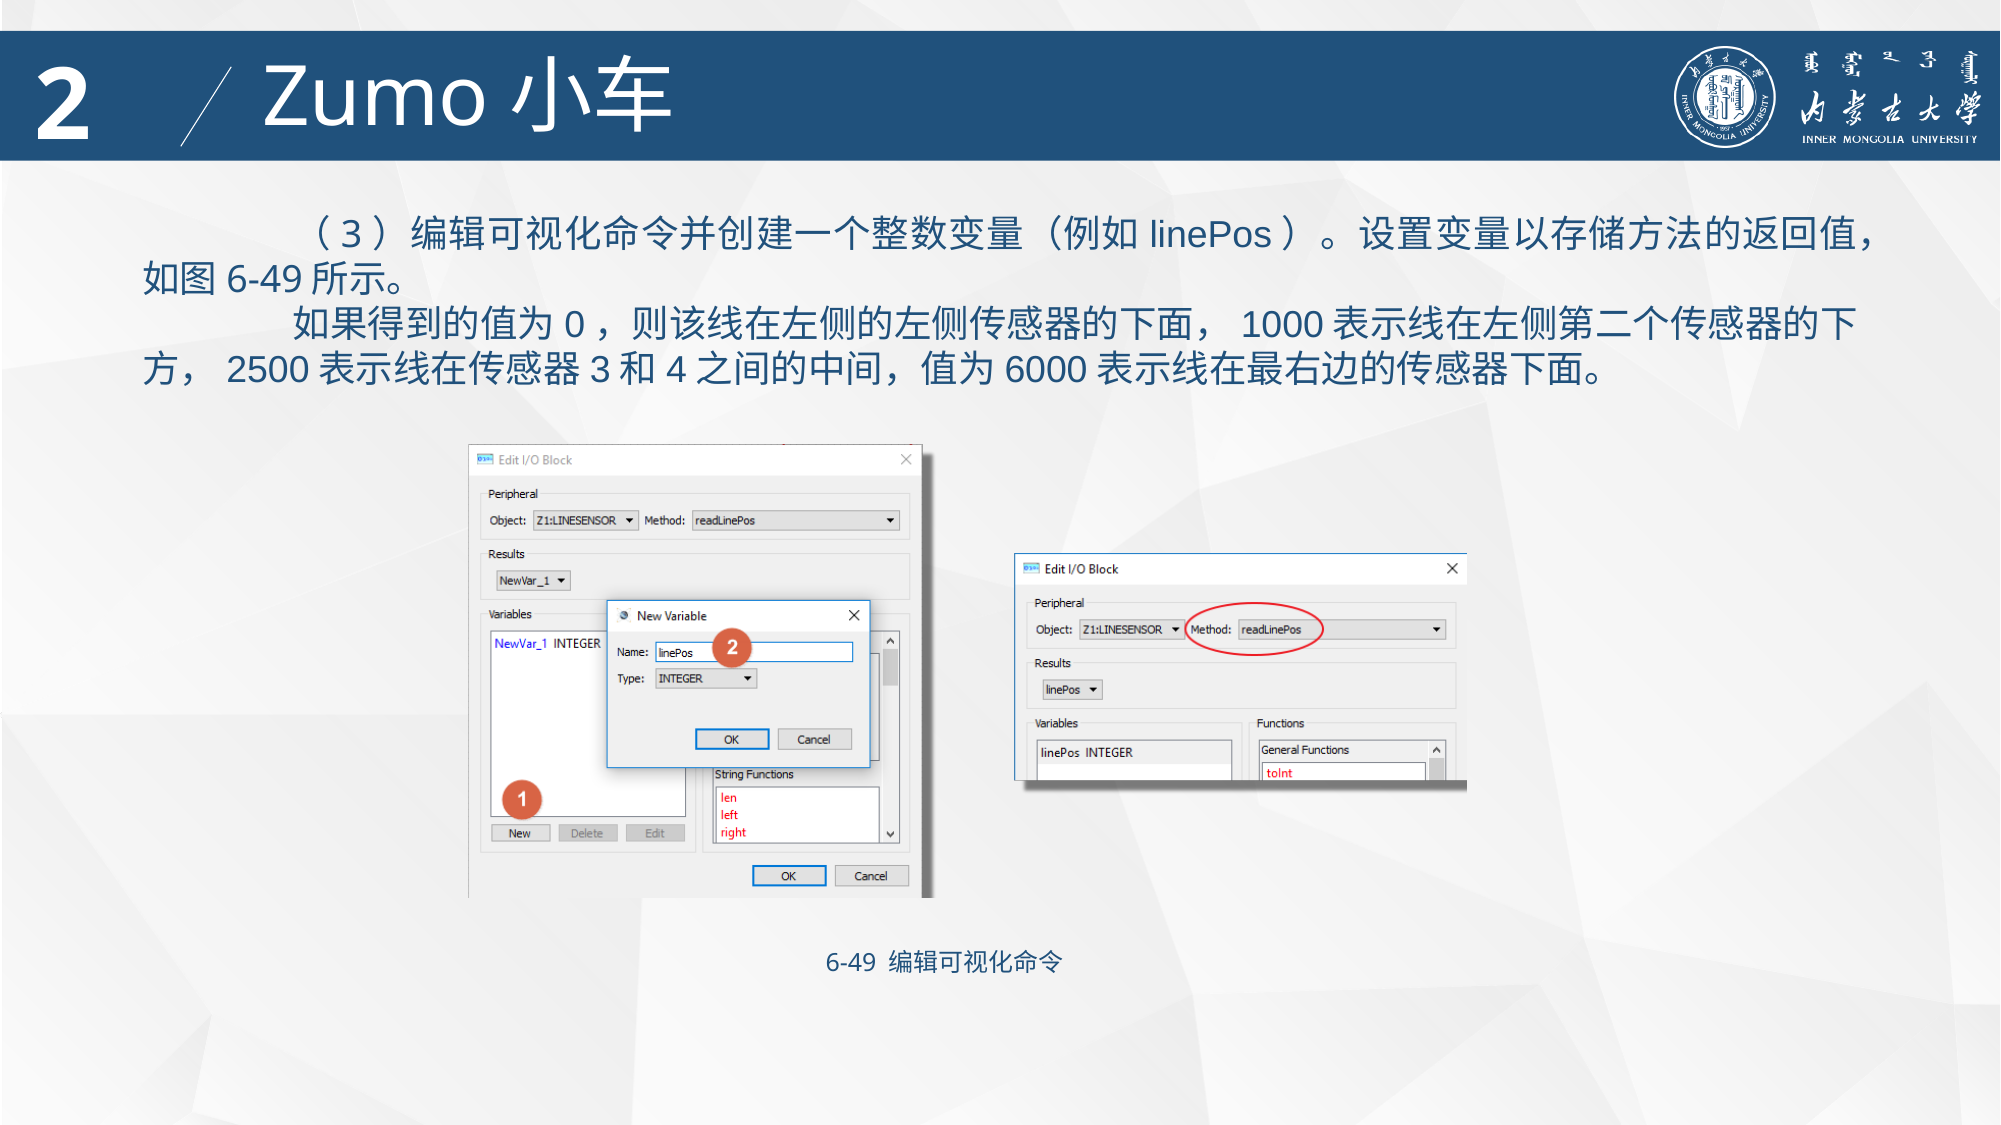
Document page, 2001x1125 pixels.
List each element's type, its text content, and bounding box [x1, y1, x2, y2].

picture [0, 0, 2001, 1125]
text_box （3）编辑可视化命令并创建一个整数变量（例如linePos）。设置变量以存储方法的返回值，如图6-49所示。 如果得到的值为0，则该线在左侧的左侧传感器的下面，1000表示线在左侧第二个传感器的下方，2500表示线在传感器3和4之间的中间，值为6000表示线在最右边的传感器下面。 [127, 202, 1873, 398]
picture [1673, 46, 1986, 150]
list Zumo小车 [247, 45, 1036, 134]
list 2 [19, 45, 200, 212]
text_box 6-49 编辑可视化命令 [810, 942, 1083, 1022]
